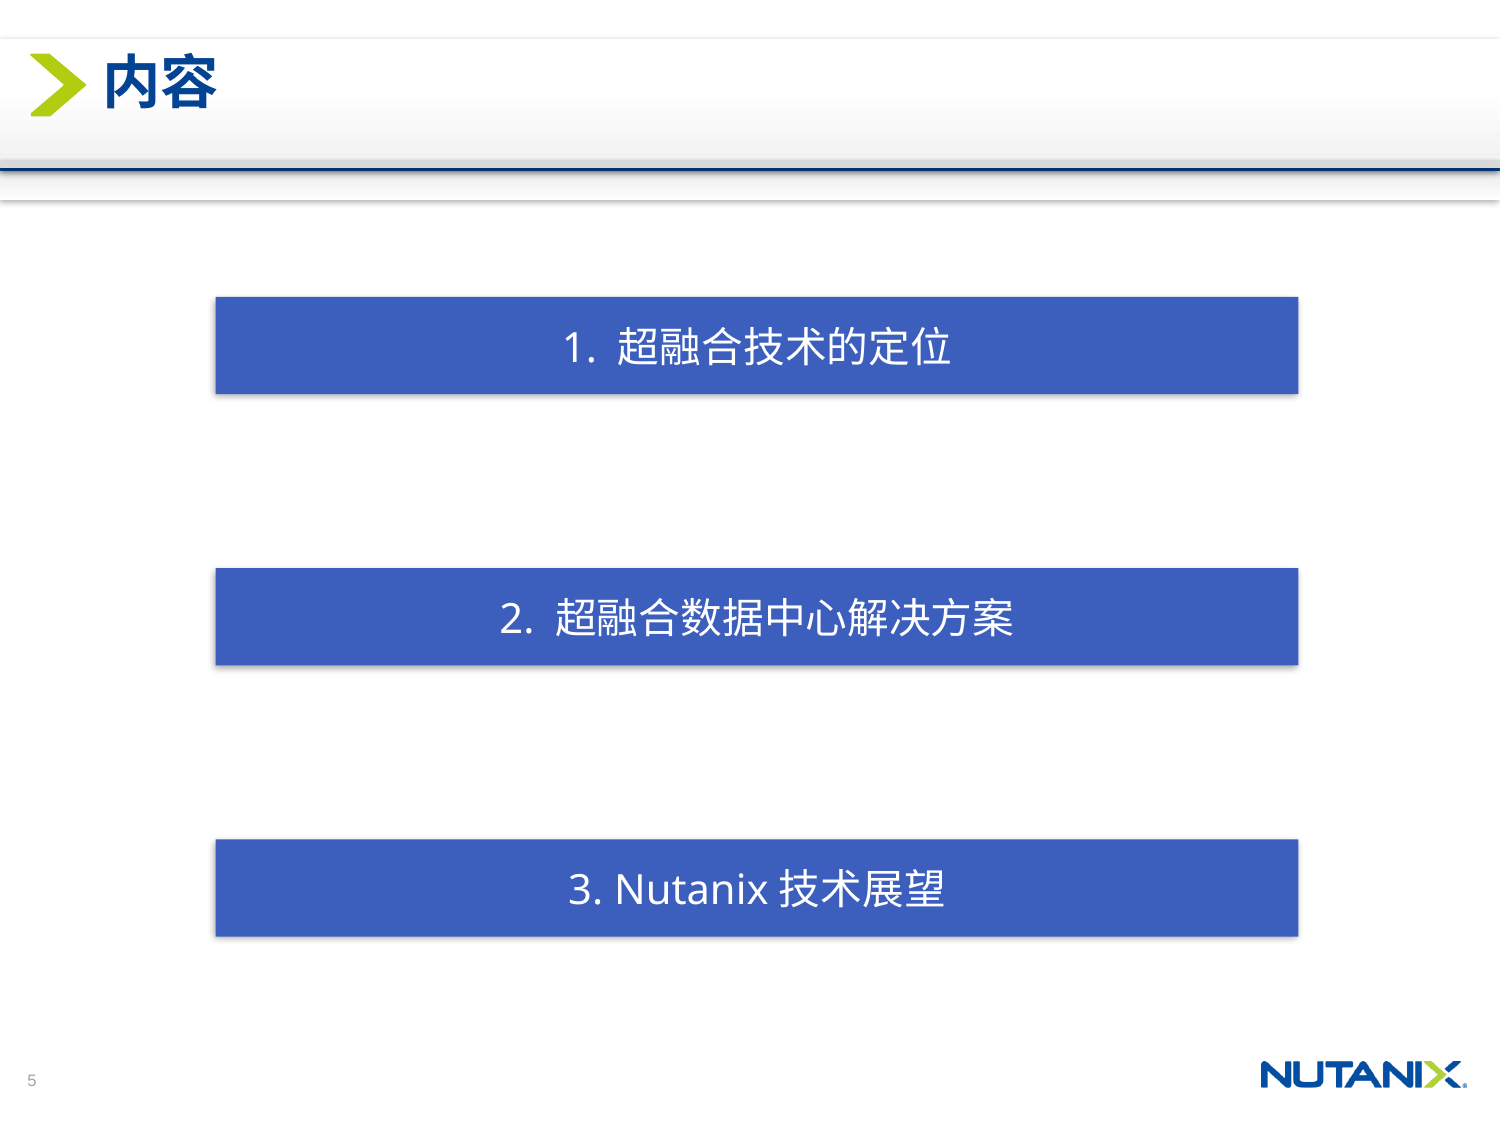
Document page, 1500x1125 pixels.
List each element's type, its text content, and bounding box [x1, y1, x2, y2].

title 内容 [87, 41, 1451, 132]
text_box 3. Nutanix技术展望 [215, 839, 1299, 937]
picture [1261, 1061, 1467, 1088]
text_box 2. 超融合数据中心解决方案 [215, 567, 1299, 666]
text_box 1. 超融合技术的定位 [215, 296, 1299, 395]
